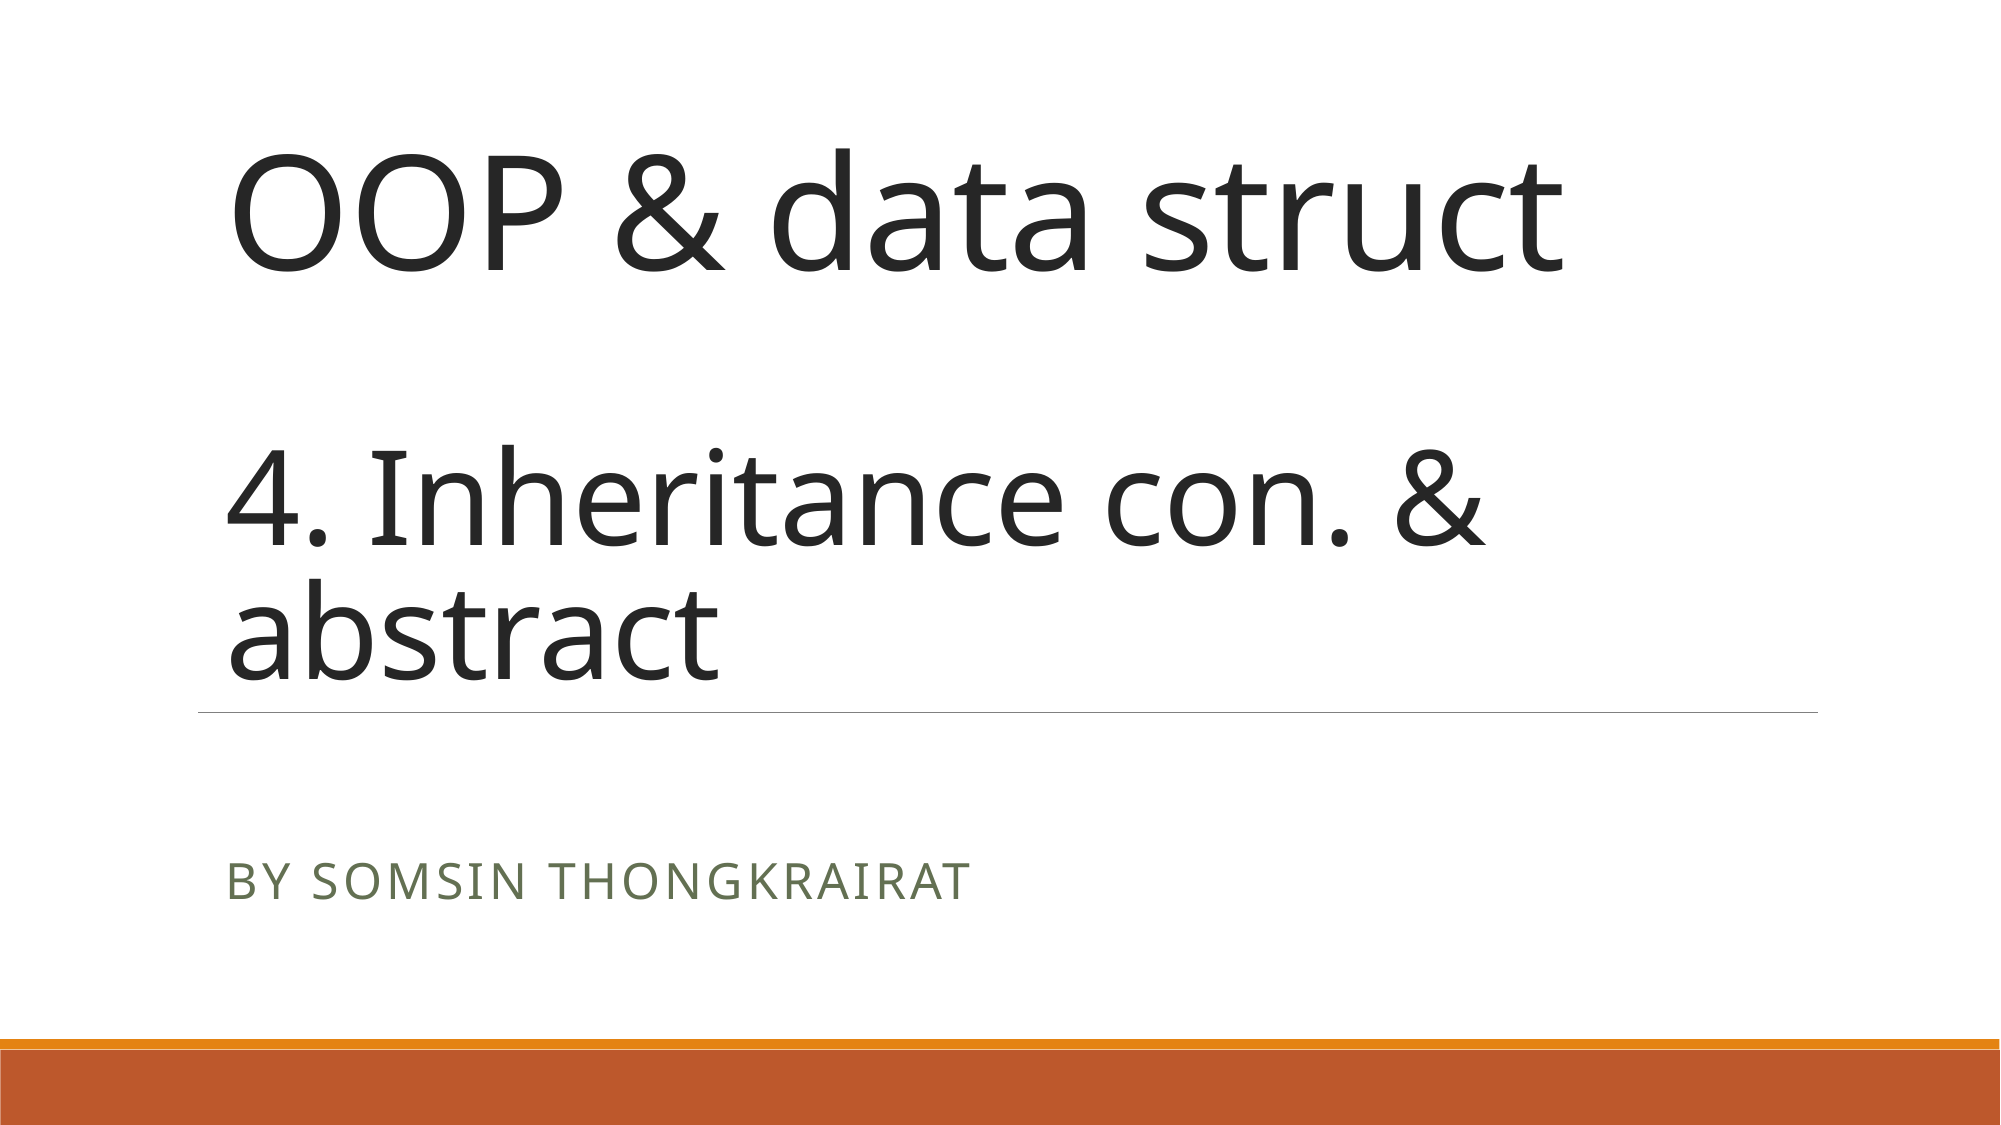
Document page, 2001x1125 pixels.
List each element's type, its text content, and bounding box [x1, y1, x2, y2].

title OOP & data struct 4. Inheritance con. & abstract [210, 129, 1726, 715]
subtitle By Somsin Thongkrairat [210, 848, 1381, 968]
